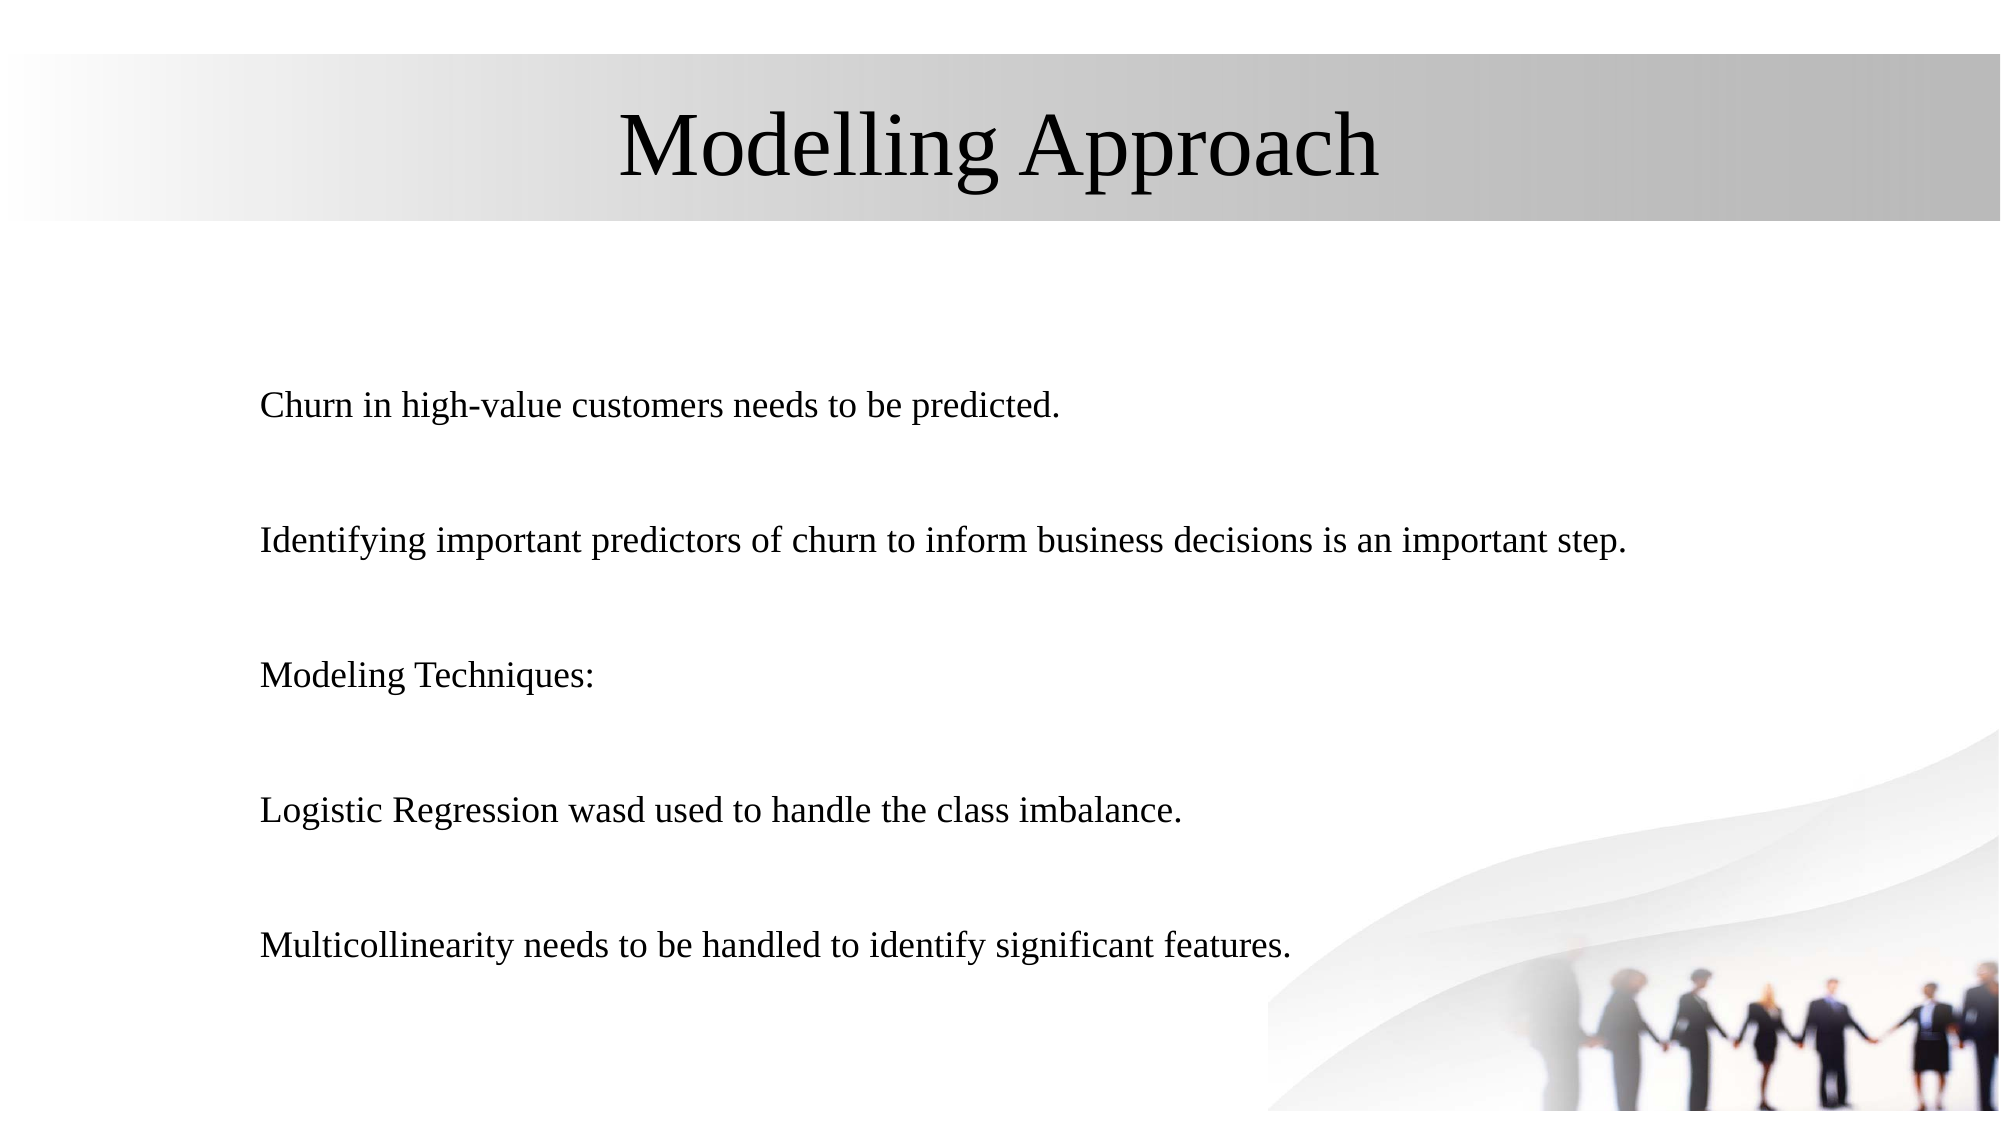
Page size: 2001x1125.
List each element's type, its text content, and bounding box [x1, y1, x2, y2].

text_box Churn in high-value customers needs to be predicted. Identifying important predictors of churn to inform business decisions is an important step. Modeling Techniques: Logistic Regression wasd used to handle the class imbalance. Multicollinearity needs to be handled to identify significant features. [245, 327, 1850, 1018]
picture [1268, 728, 1999, 1111]
title Modelling Approach [99, 44, 1901, 233]
